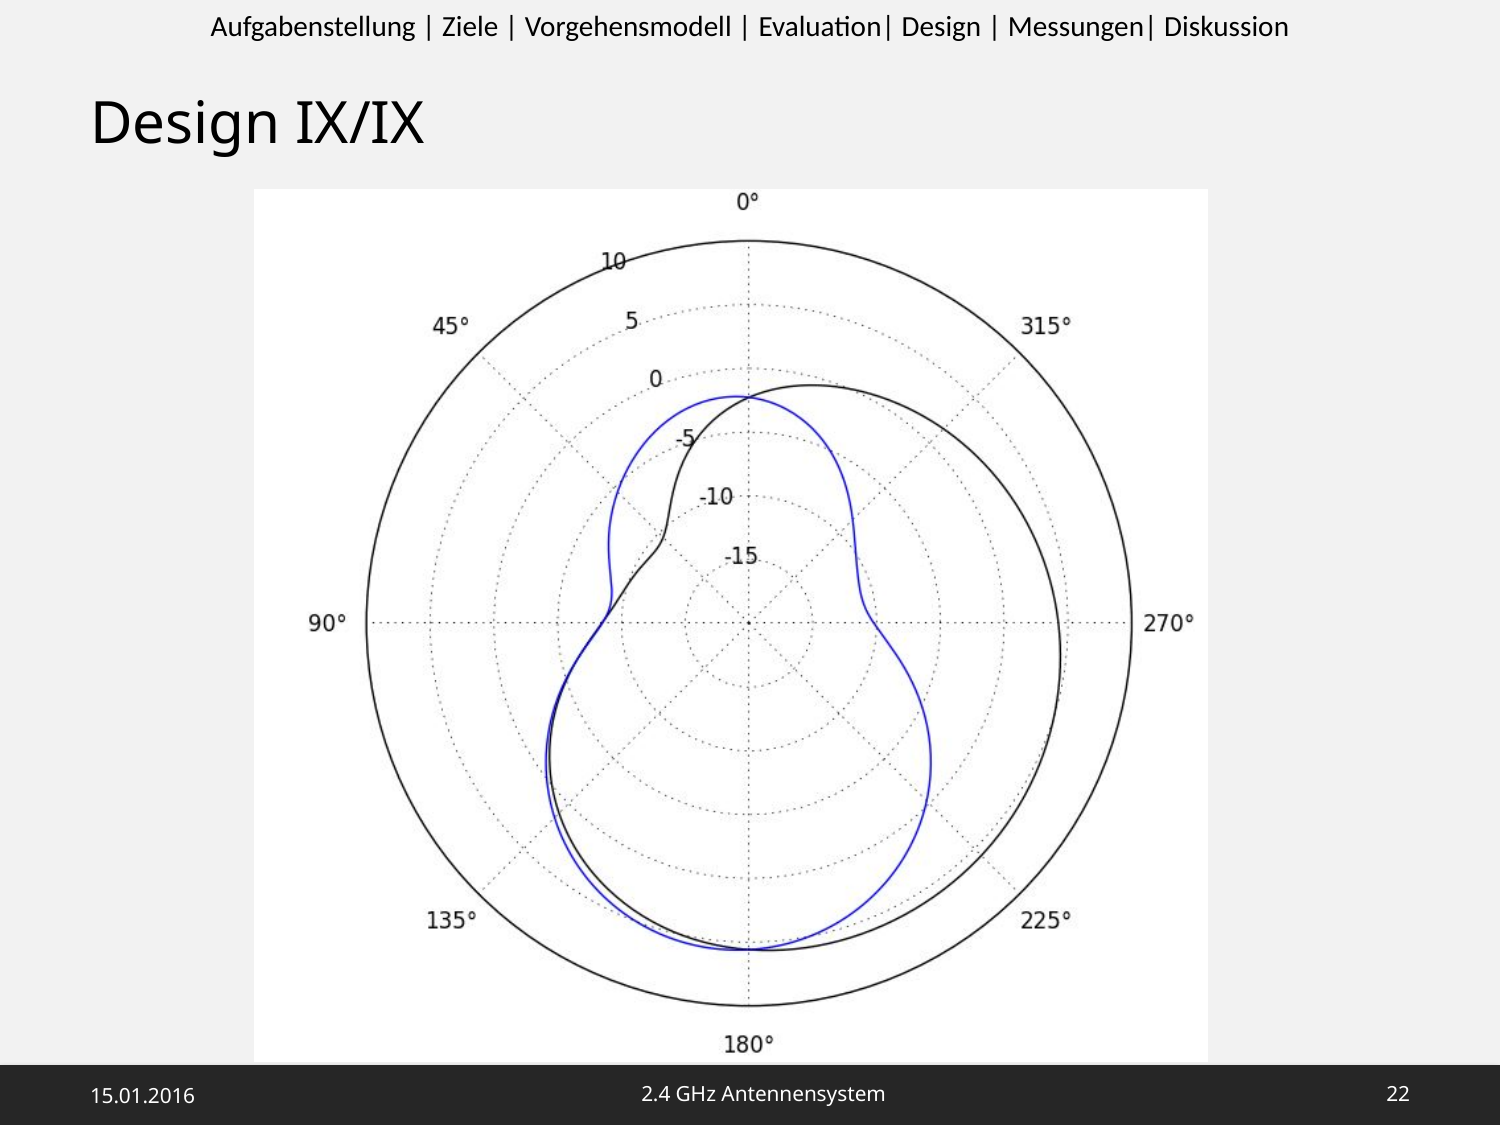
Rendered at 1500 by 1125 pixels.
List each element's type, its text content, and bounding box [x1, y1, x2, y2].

title Design IX/IX [75, 78, 1425, 165]
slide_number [75, 1065, 147, 1125]
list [152, 168, 1209, 1125]
text_box Aufgabenstellung | Ziele | Vorgehensmodell | Evaluation| Design | Messungen| Diskussion [0, 0, 1500, 50]
slide_number 21 [1213, 1065, 1425, 1125]
